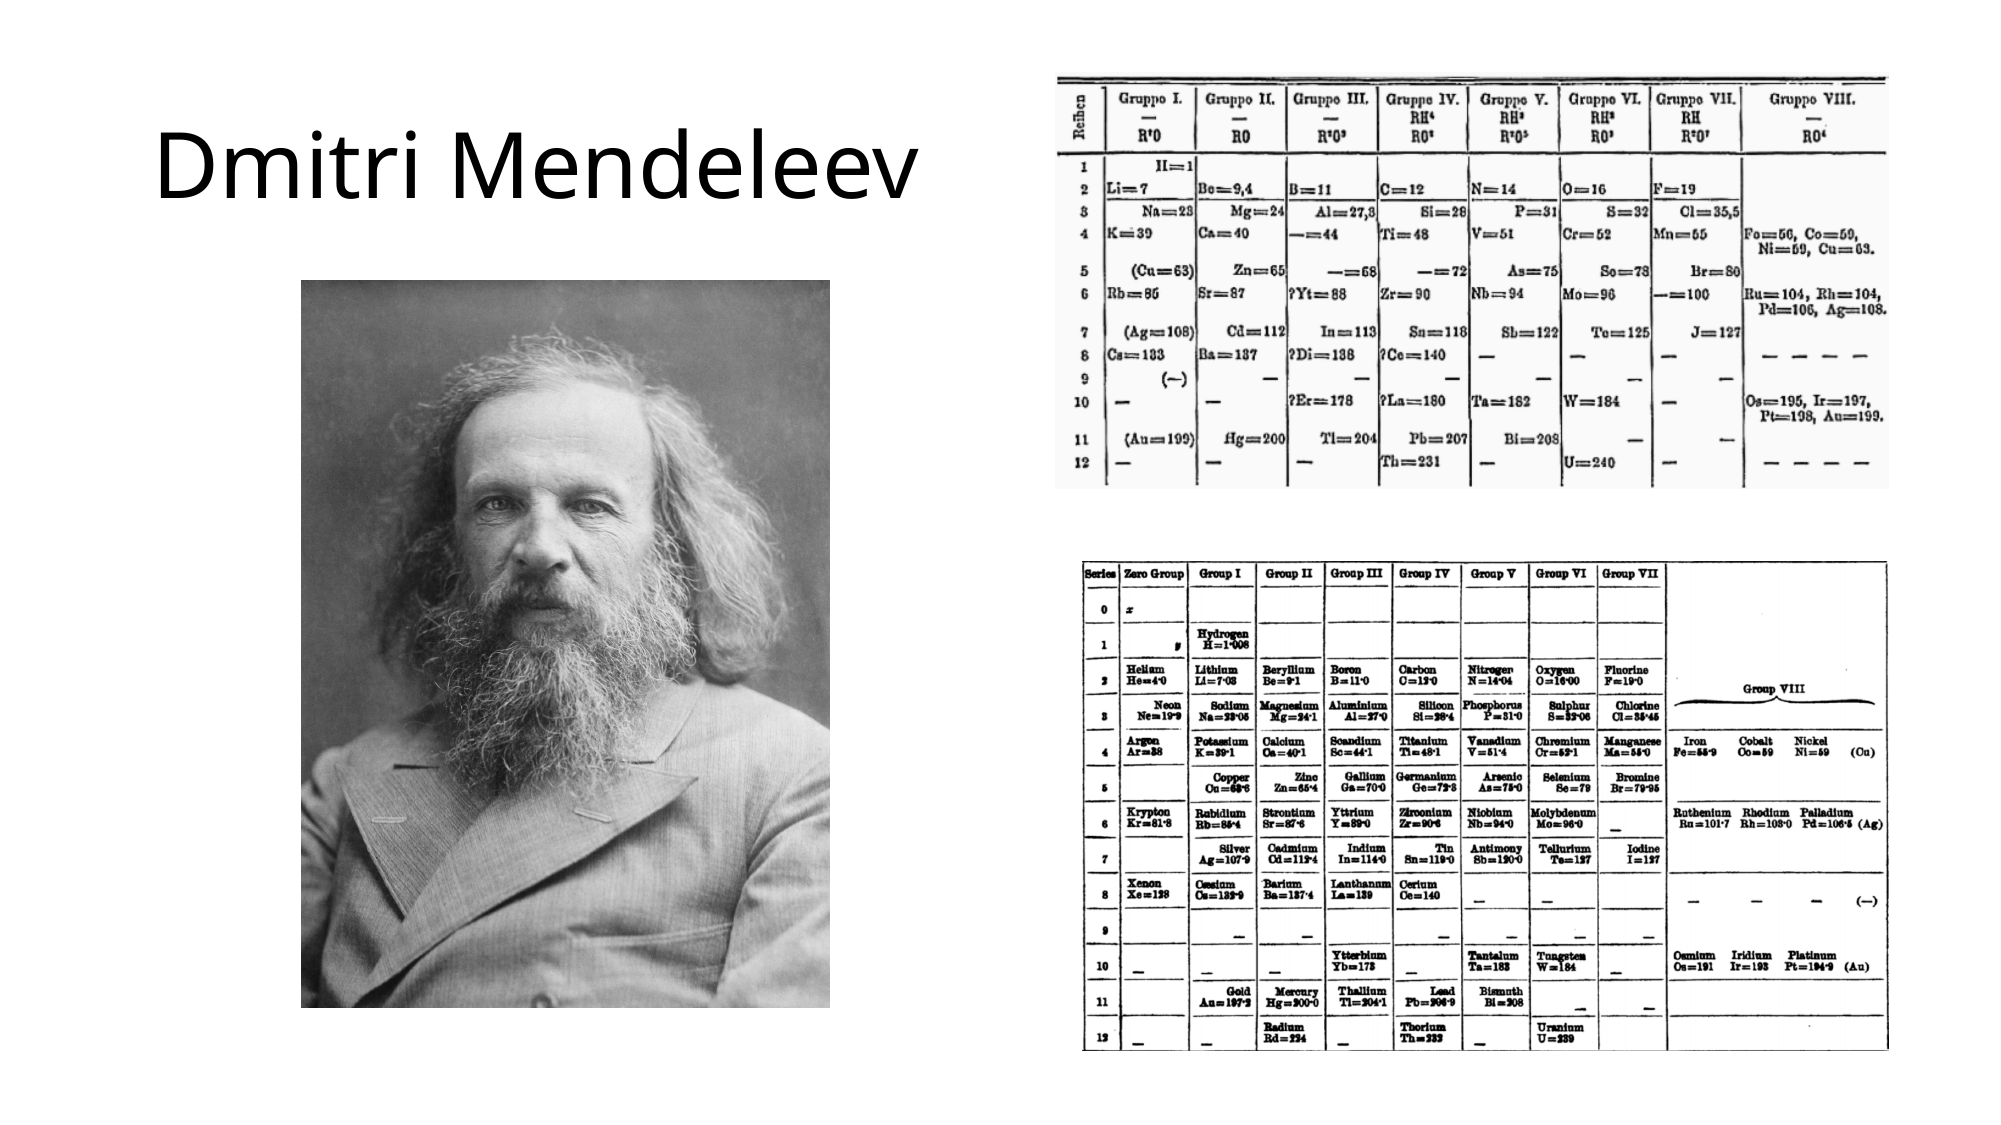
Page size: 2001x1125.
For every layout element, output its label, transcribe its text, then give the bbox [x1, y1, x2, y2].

title Dmitri Mendeleev [137, 59, 1863, 278]
picture [1082, 561, 1889, 1051]
picture [301, 280, 830, 1008]
picture [1055, 72, 1889, 489]
